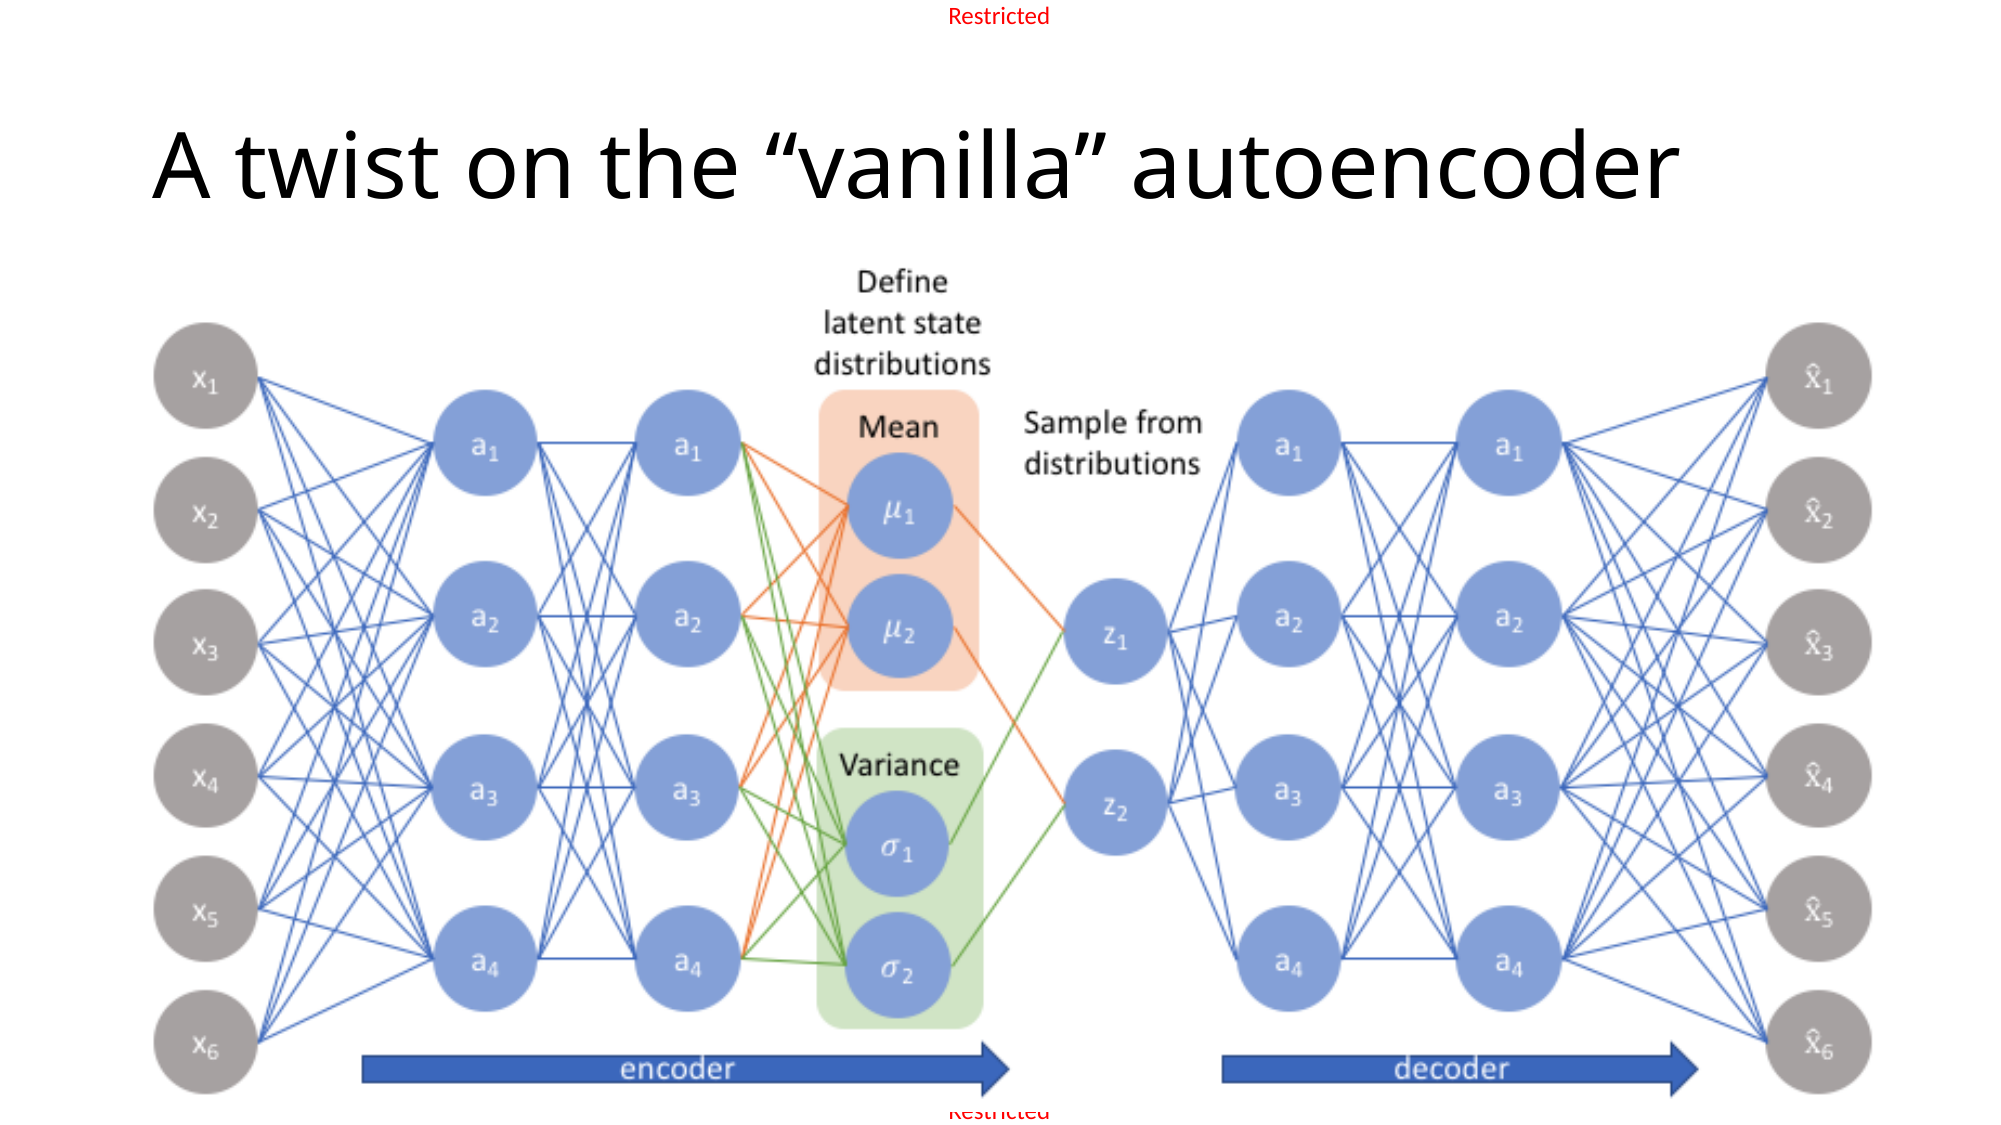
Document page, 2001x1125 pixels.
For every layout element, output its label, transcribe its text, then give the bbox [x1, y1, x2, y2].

picture [137, 243, 1894, 1112]
title A twist on the “vanilla” autoencoder [137, 59, 1863, 243]
